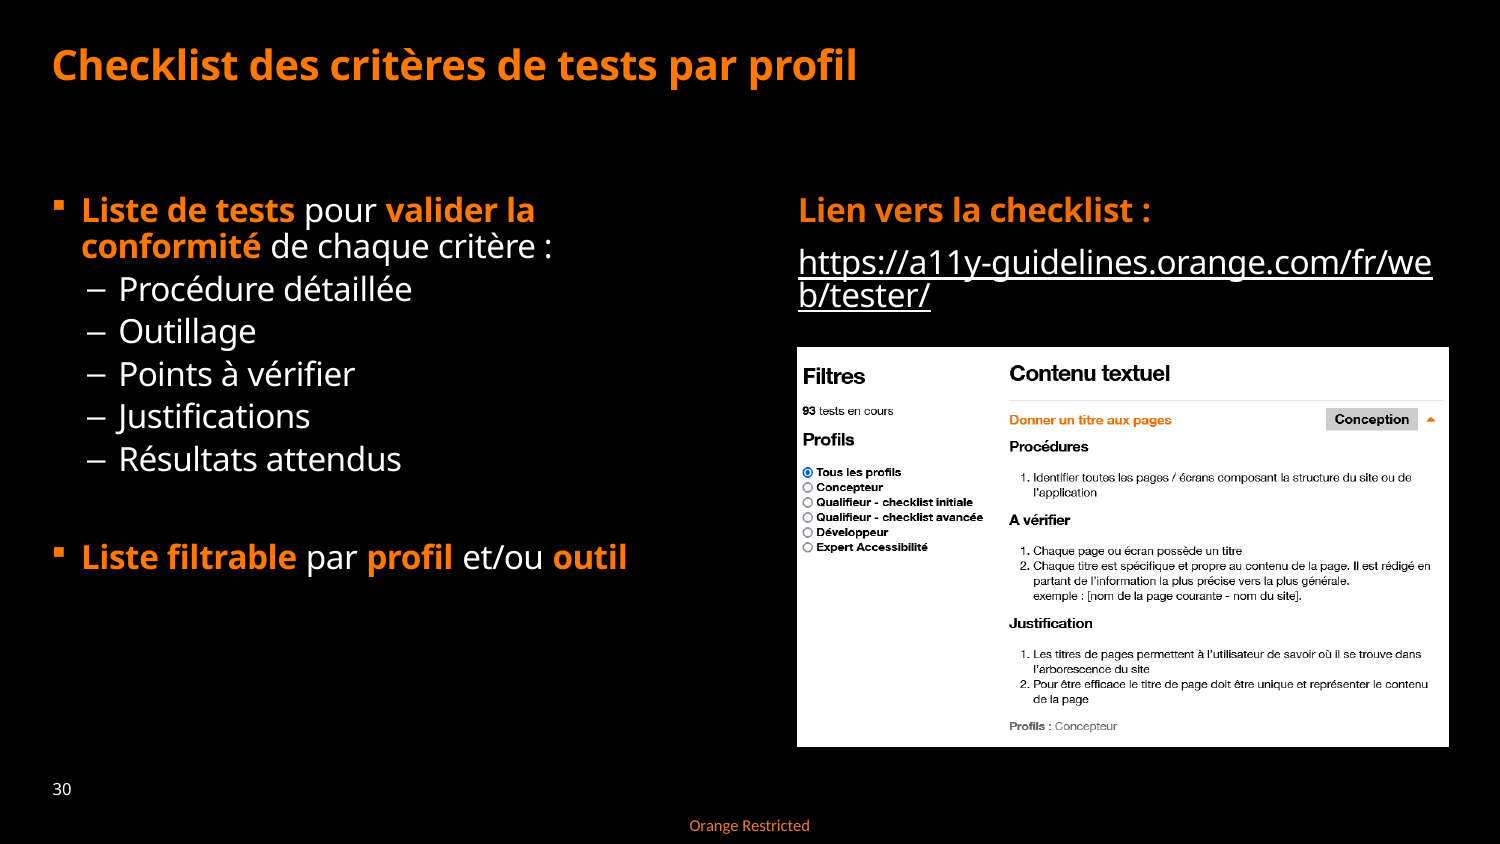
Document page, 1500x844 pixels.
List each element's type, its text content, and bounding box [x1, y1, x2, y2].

title Checklist des critères de tests par profil [51, 43, 1449, 166]
list Lien vers la checklist : https://a11y-guidelines.orange.com/fr/web/tester/ [798, 193, 1449, 346]
picture [797, 347, 1450, 747]
list Liste de tests pour valider la conformité de chaque critère : Procédure détaillée Outillage Points à vérifier Justifications Résultats attendus Liste filtrable par profil et/ou outil [51, 193, 703, 747]
